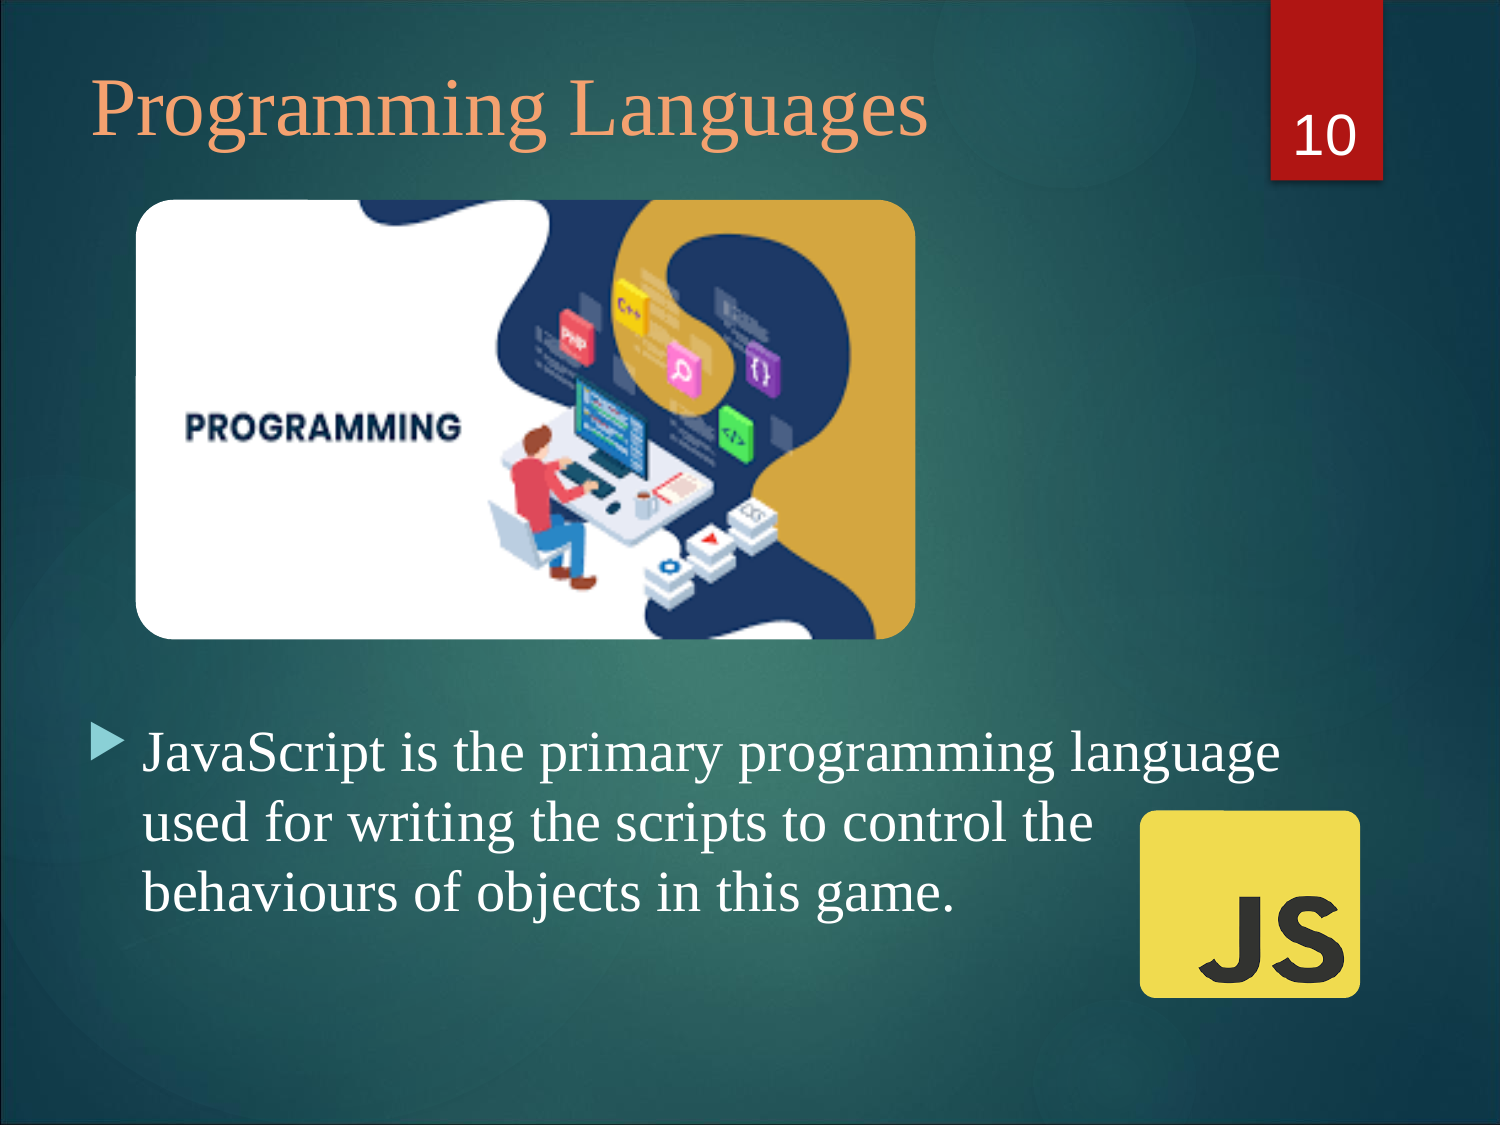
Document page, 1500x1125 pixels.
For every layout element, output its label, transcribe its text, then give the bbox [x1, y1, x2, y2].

picture [0, 0, 1500, 1125]
list JavaScript is the primary programming language used for writing the scripts to control the behaviours of objects in this game. [71, 705, 1314, 1125]
title Programming Languages [75, 45, 1425, 233]
slide_number 10 [1273, 48, 1377, 175]
